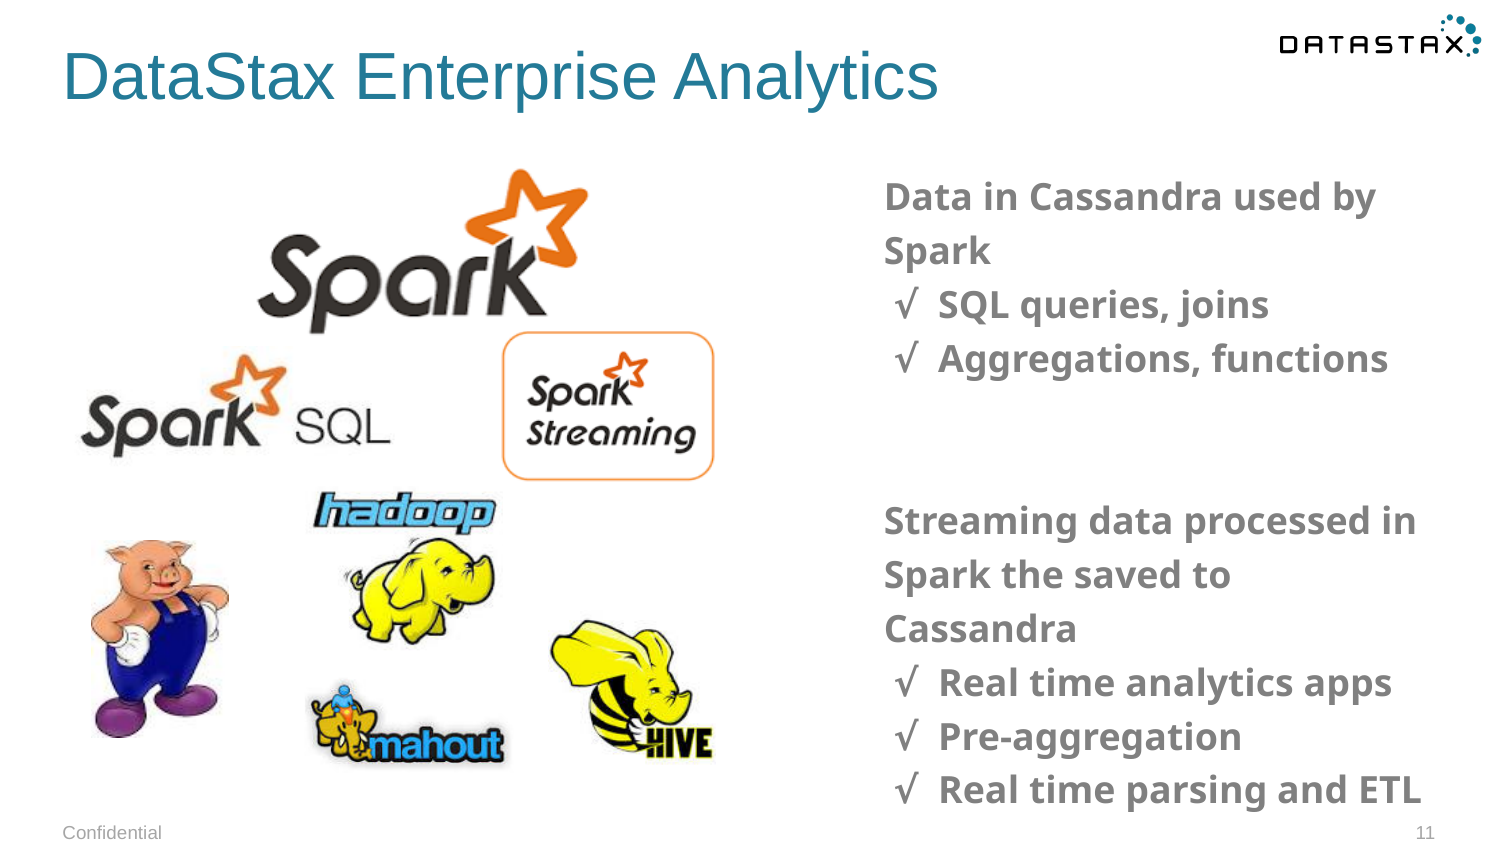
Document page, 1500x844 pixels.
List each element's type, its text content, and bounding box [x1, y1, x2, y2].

slide_number 11 [1179, 820, 1436, 844]
picture [90, 540, 230, 738]
picture [253, 166, 717, 484]
footer Confidential [62, 820, 638, 844]
picture [305, 486, 504, 652]
picture [1273, 7, 1485, 70]
text_box Data in Cassandra used by Spark √ SQL queries, joins √ Aggregations, functions Streaming data processed in Spark the saved to Cassandra √ Real time analytics apps √ Pre-aggregation √ Real time parsing and ETL [868, 156, 1500, 819]
picture [548, 610, 716, 771]
title DataStax Enterprise Analytics [62, 32, 1300, 174]
picture [304, 677, 514, 777]
picture [64, 346, 409, 470]
